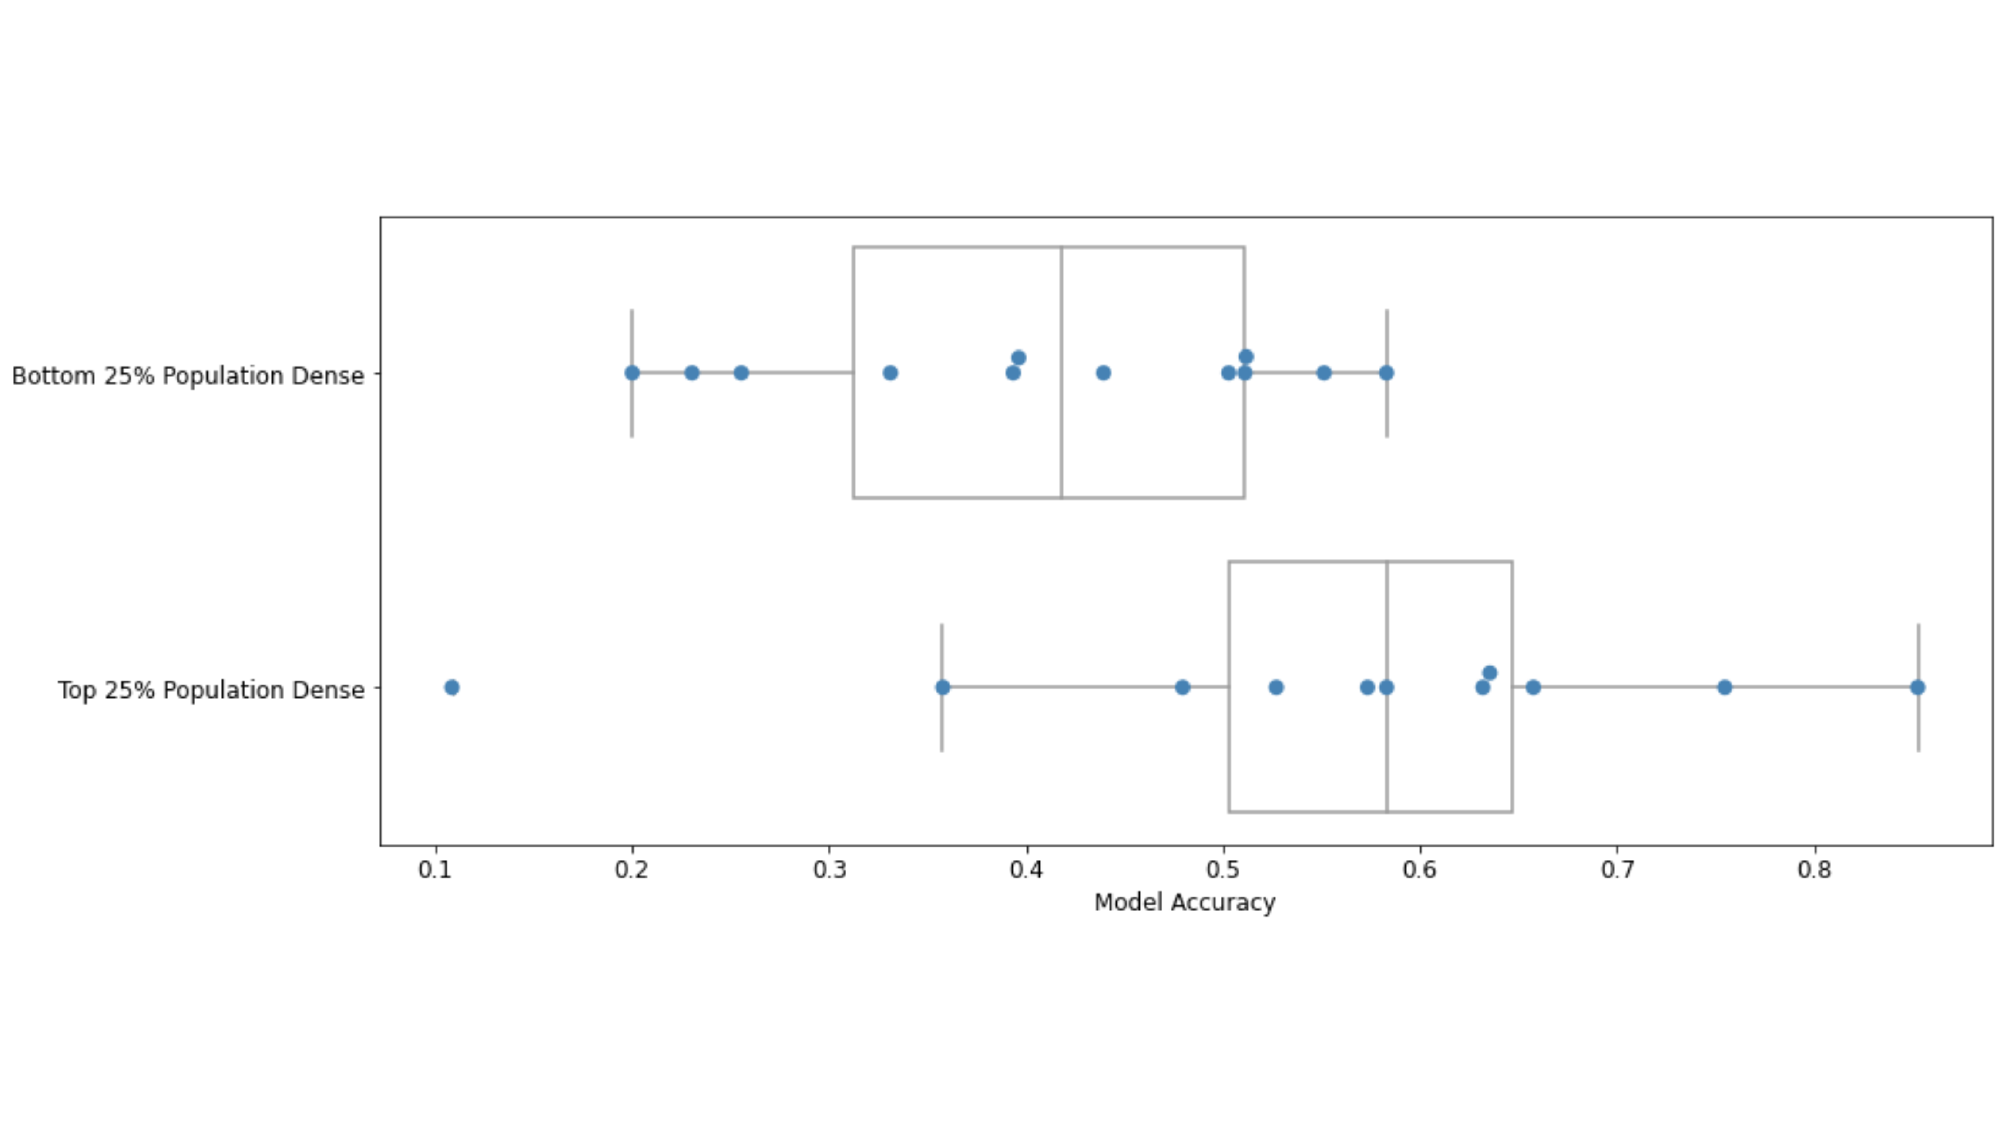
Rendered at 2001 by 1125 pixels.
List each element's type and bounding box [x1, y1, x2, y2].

picture [0, 204, 2000, 921]
